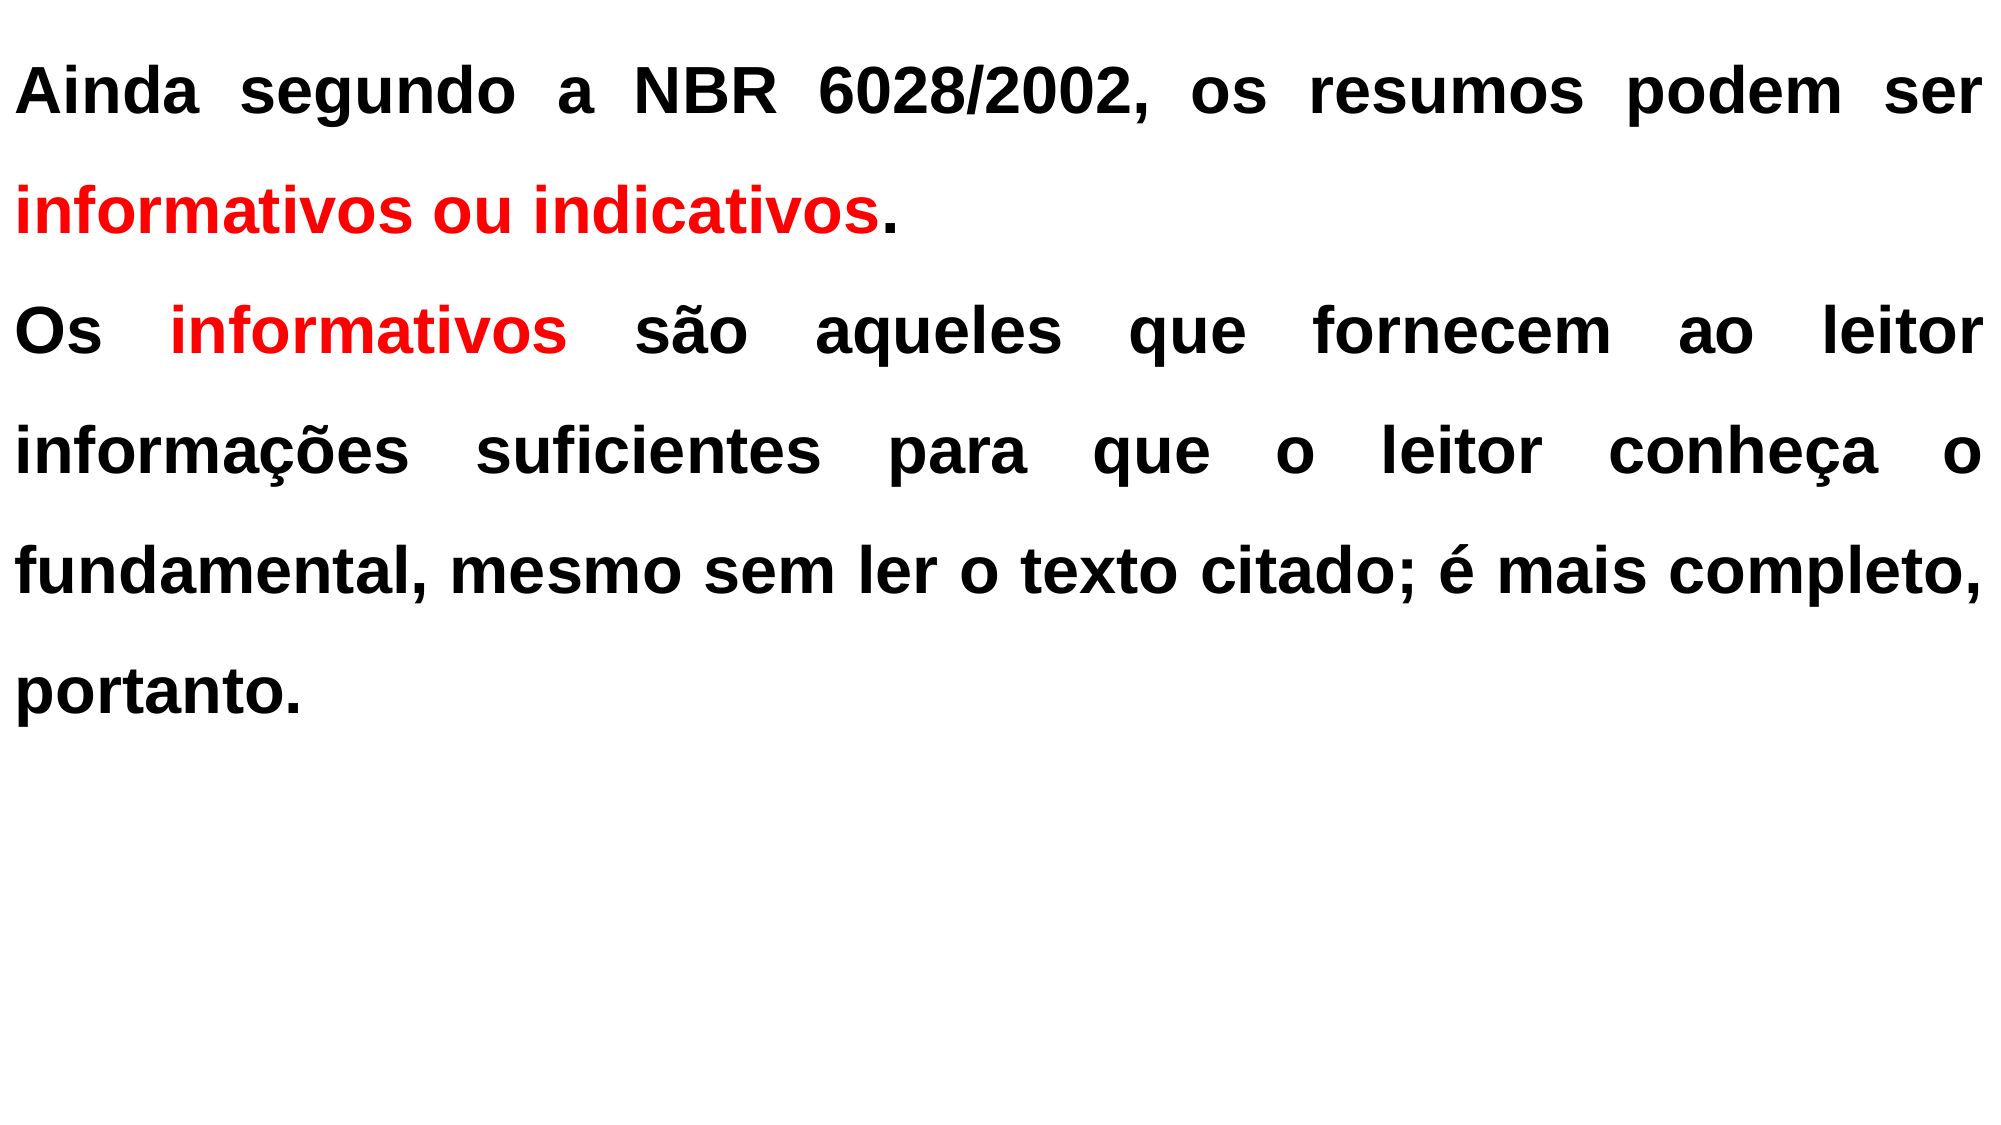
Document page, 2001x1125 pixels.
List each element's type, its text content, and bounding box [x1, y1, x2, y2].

text_box Ainda segundo a NBR 6028/2002, os resumos podem ser informativos ou indicativos. Os informativos são aqueles que fornecem ao leitor informações suficientes para que o leitor conheça o fundamental, mesmo sem ler o texto citado; é mais completo, portanto. [0, 0, 2000, 735]
